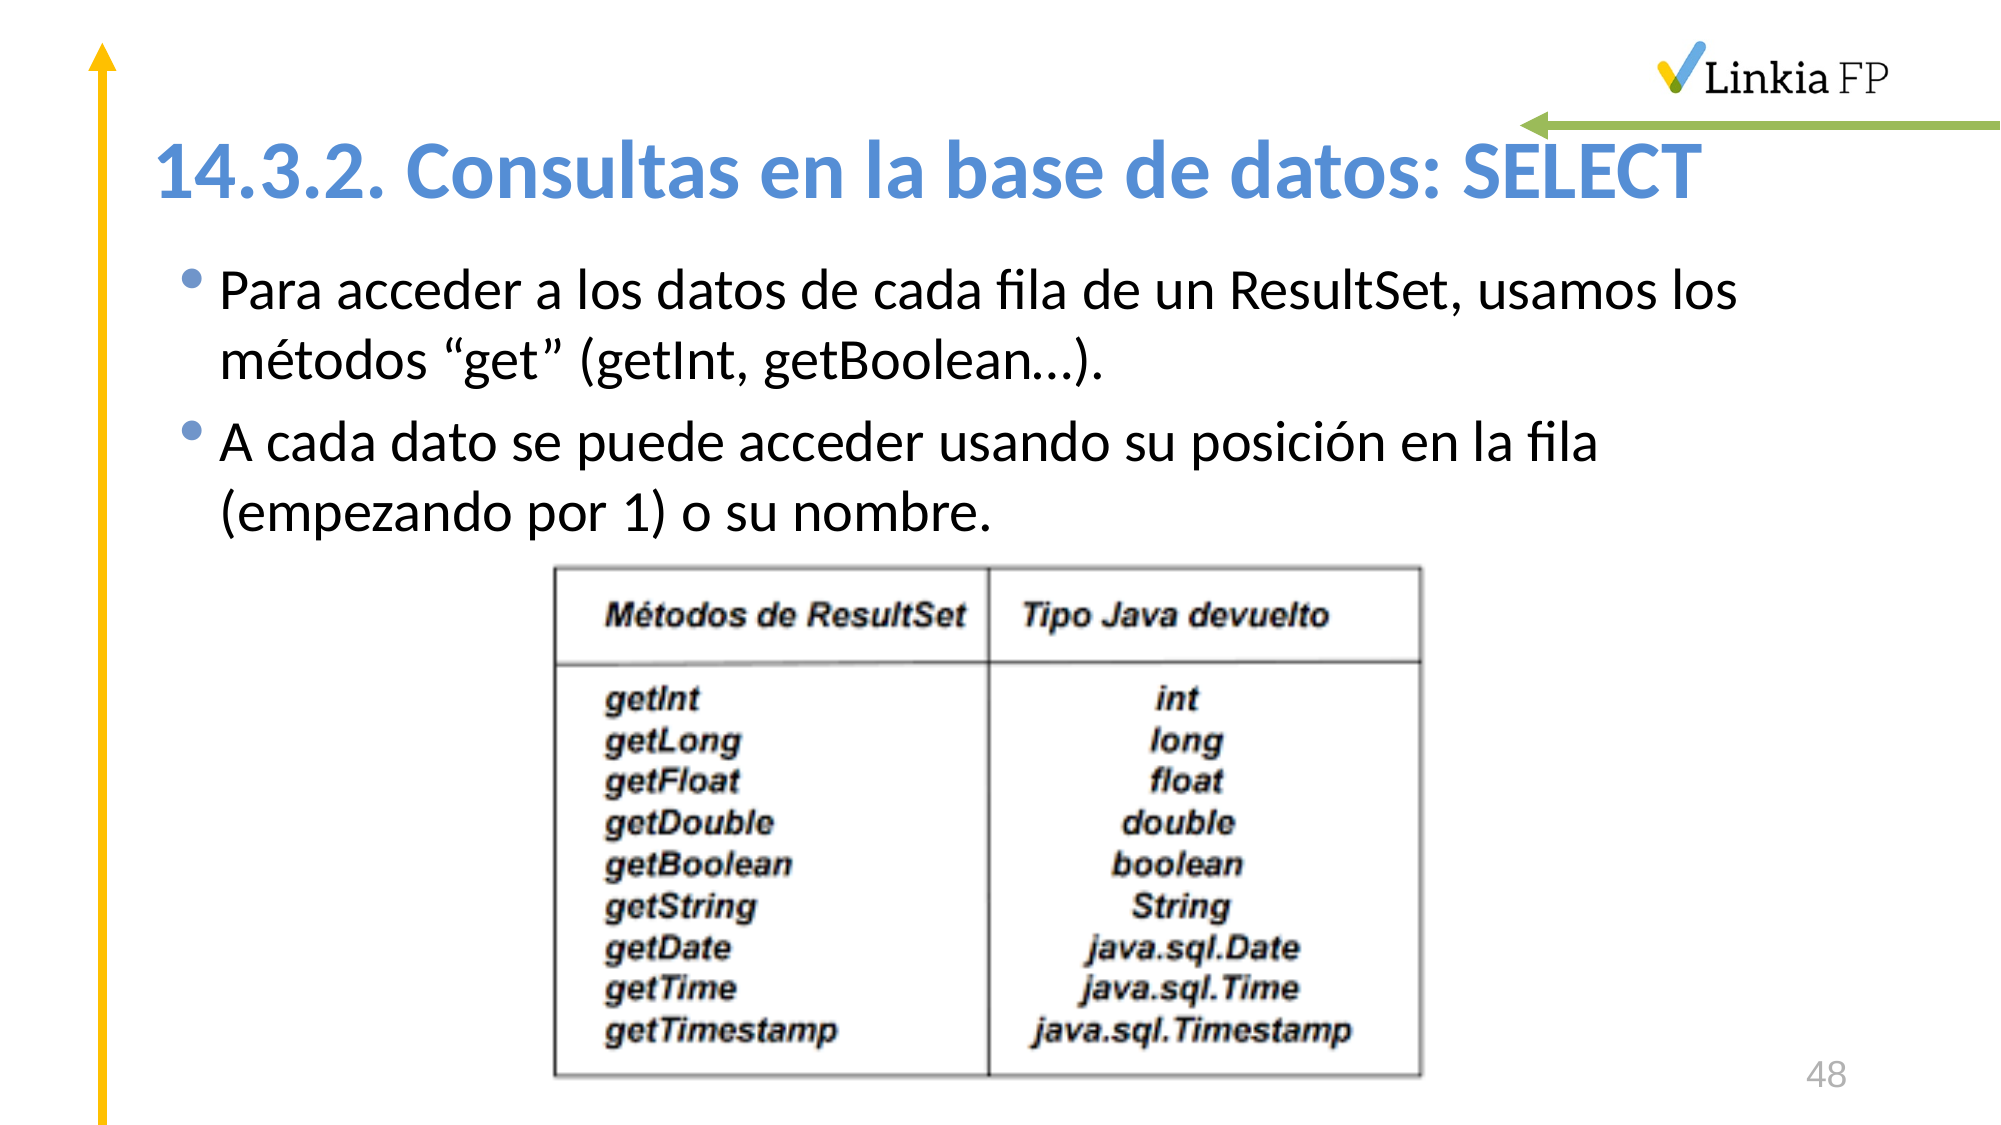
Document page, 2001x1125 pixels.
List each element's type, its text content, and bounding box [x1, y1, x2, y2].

picture [1649, 39, 1900, 66]
picture [539, 553, 1438, 1093]
text_box Para acceder a los datos de cada fila de un ResultSet, usamos los métodos “get” (getInt, getBoolean…). A cada dato se puede acceder usando su posición en la fila (empezando por 1) o su nombre. [161, 243, 1898, 551]
title 14.3.2. Consultas en la base de datos: SELECT [137, 66, 1946, 266]
slide_number 48 [1412, 1042, 1863, 1103]
